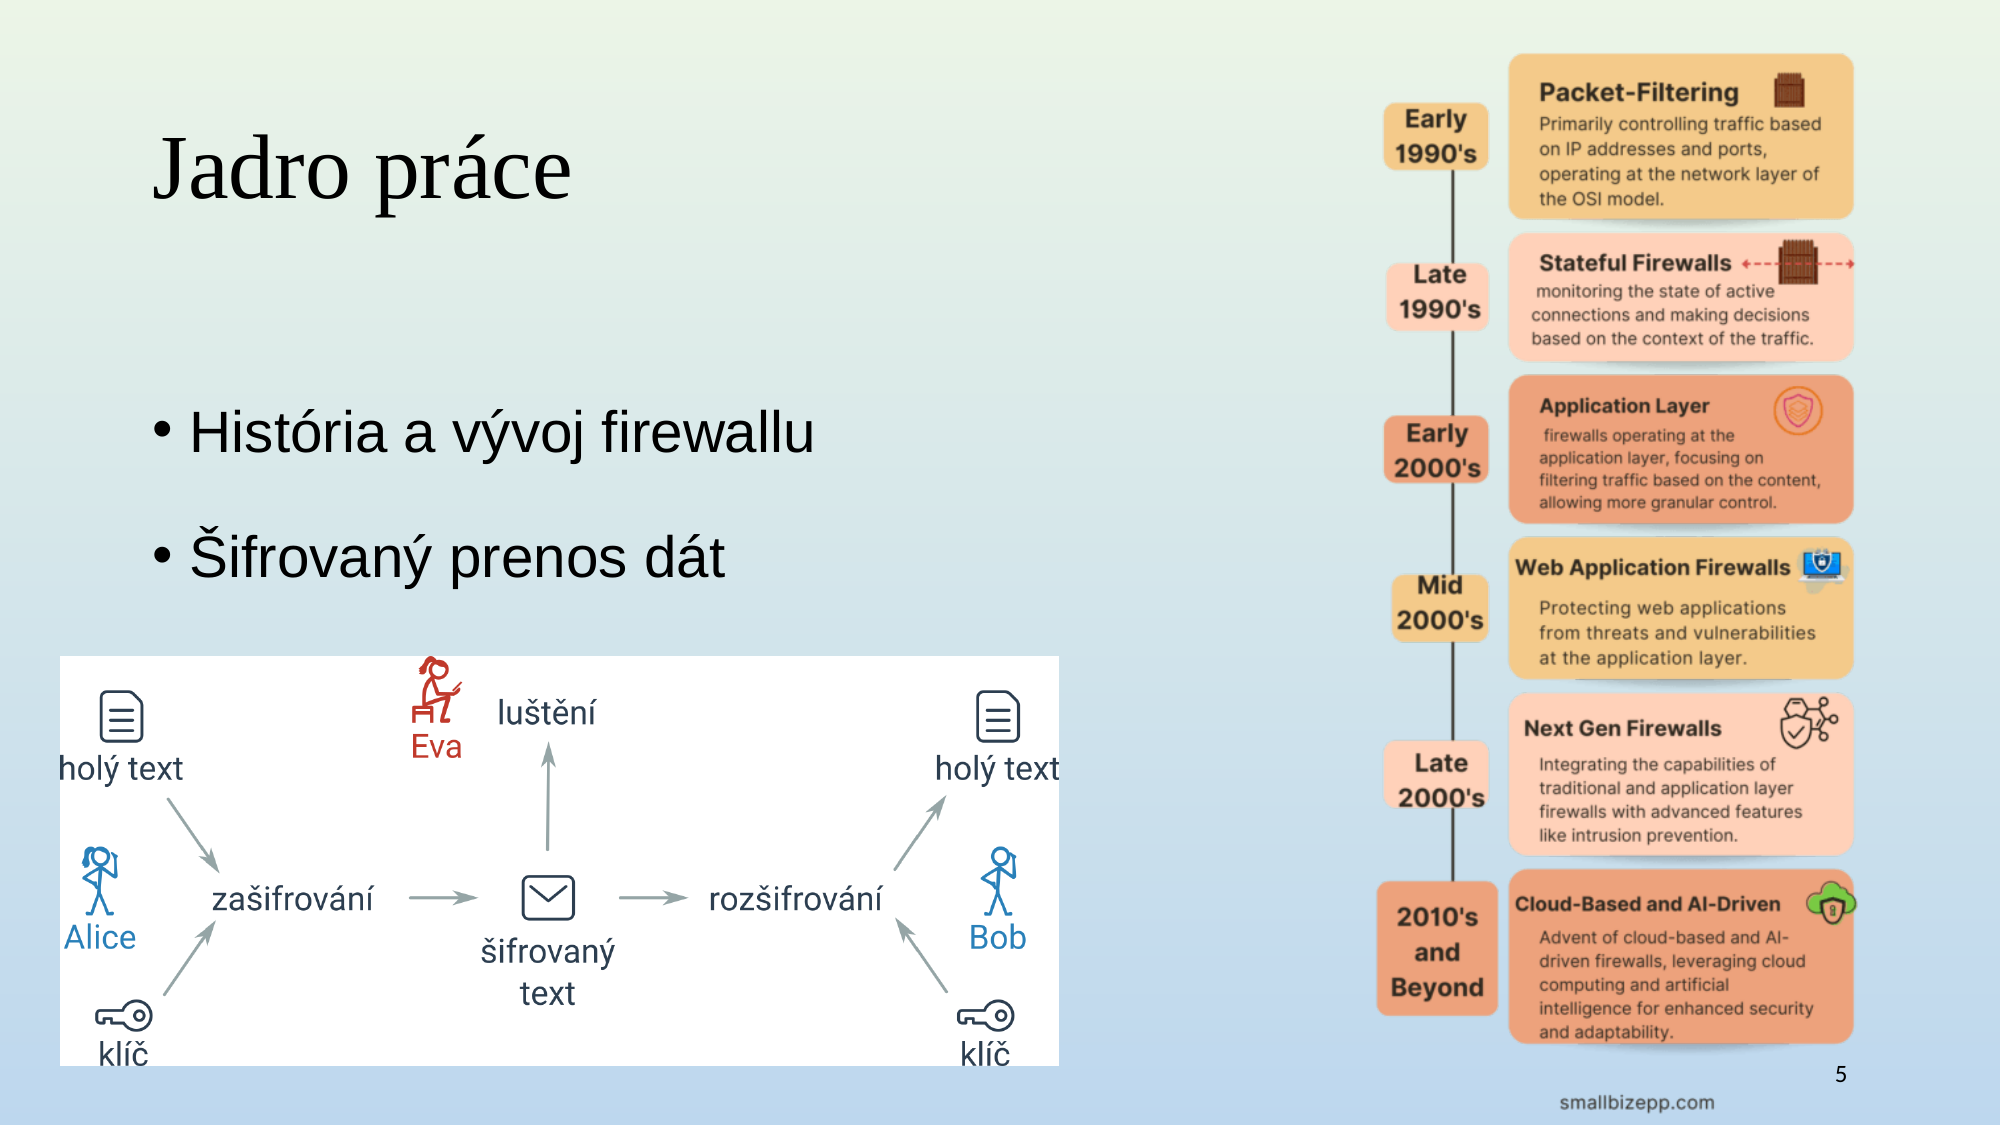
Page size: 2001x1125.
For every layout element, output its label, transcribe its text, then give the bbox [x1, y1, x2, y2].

title Jadro práce [137, 59, 1367, 278]
list História a vývoj firewallu Šifrovaný prenos dát [137, 351, 1367, 1066]
picture [60, 656, 1059, 1066]
picture [1367, 0, 1908, 1125]
